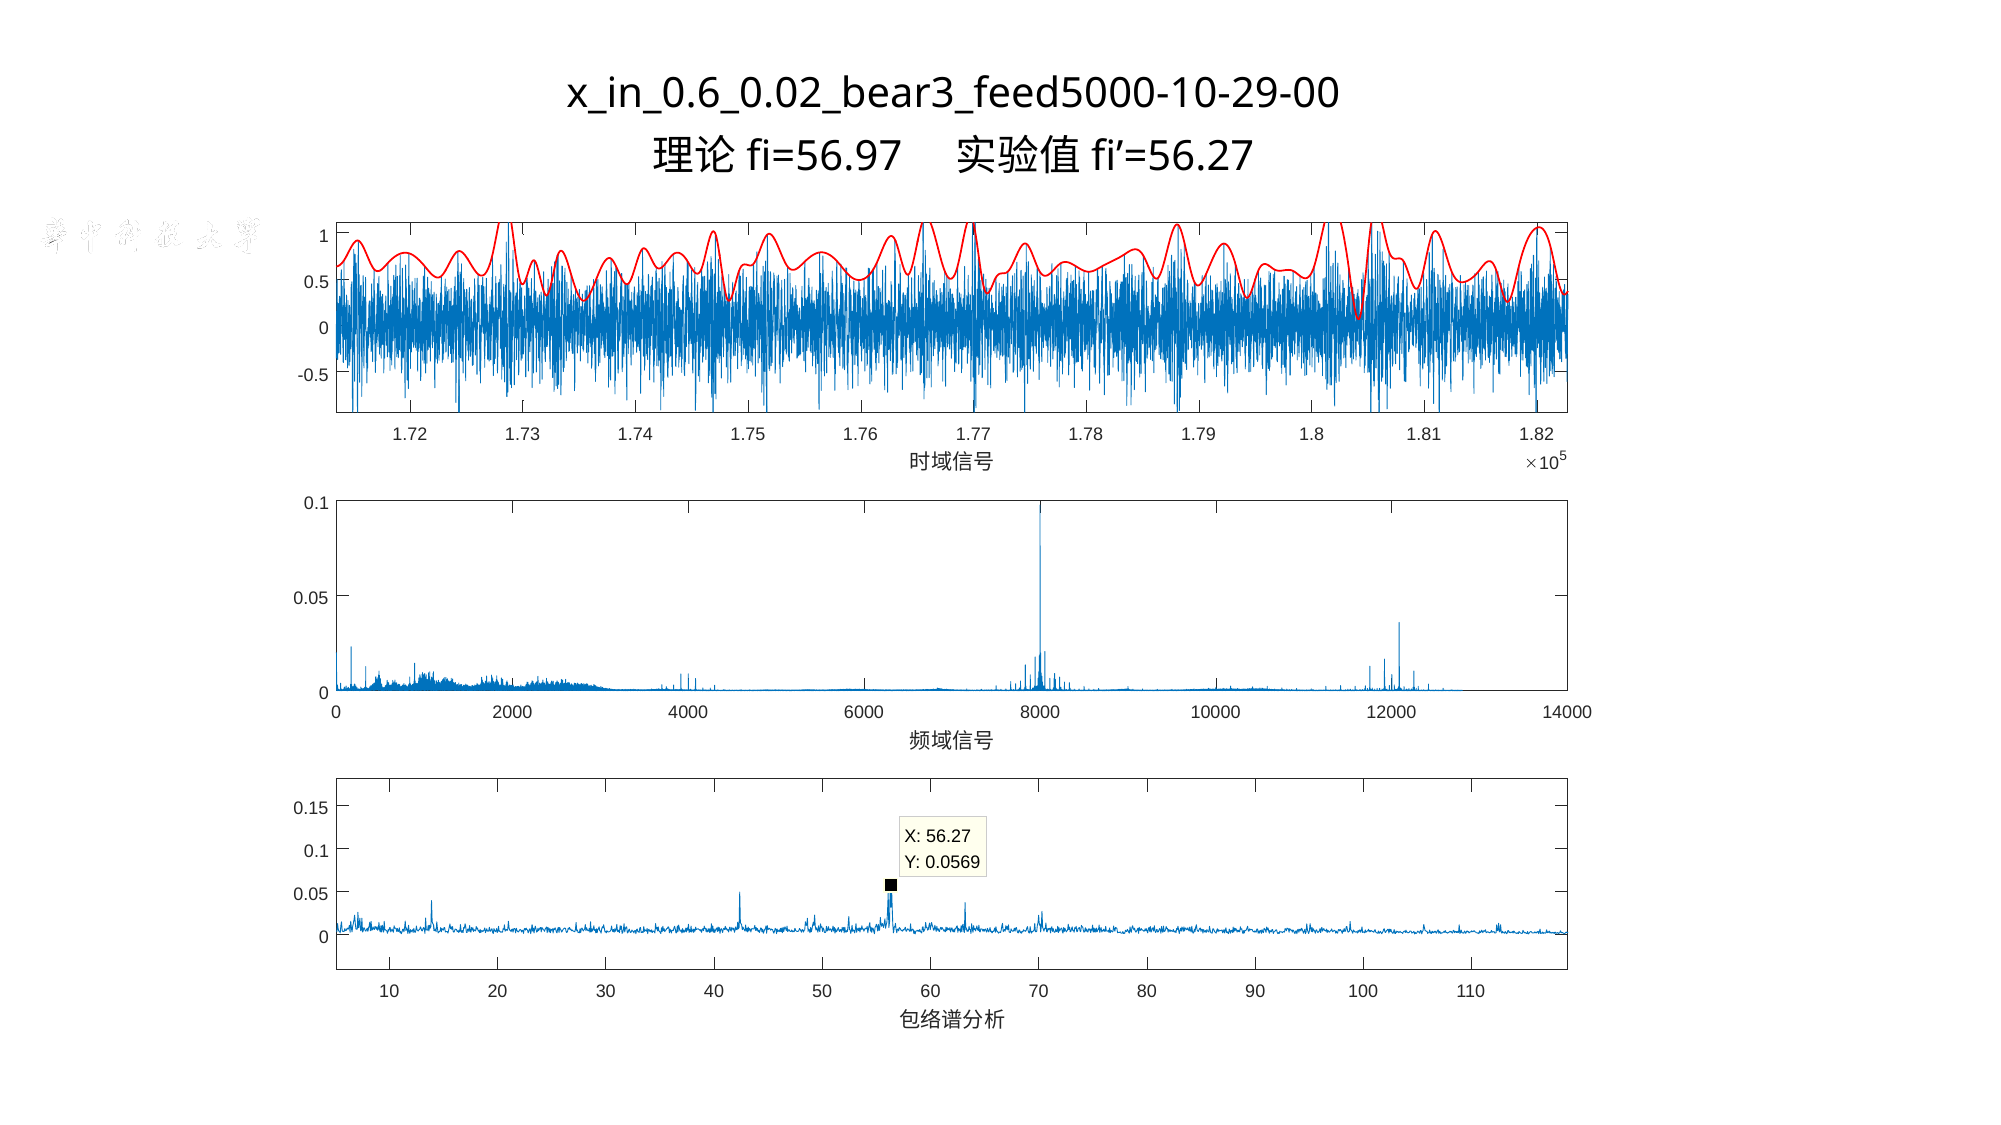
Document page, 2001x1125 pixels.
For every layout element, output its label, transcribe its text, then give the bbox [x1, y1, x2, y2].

picture [40, 152, 1718, 1081]
text_box x_in_0.6_0.02_bear3_feed5000-10-29-00 理论fi=56.97 实验值fi’=56.27 [551, 46, 1357, 152]
